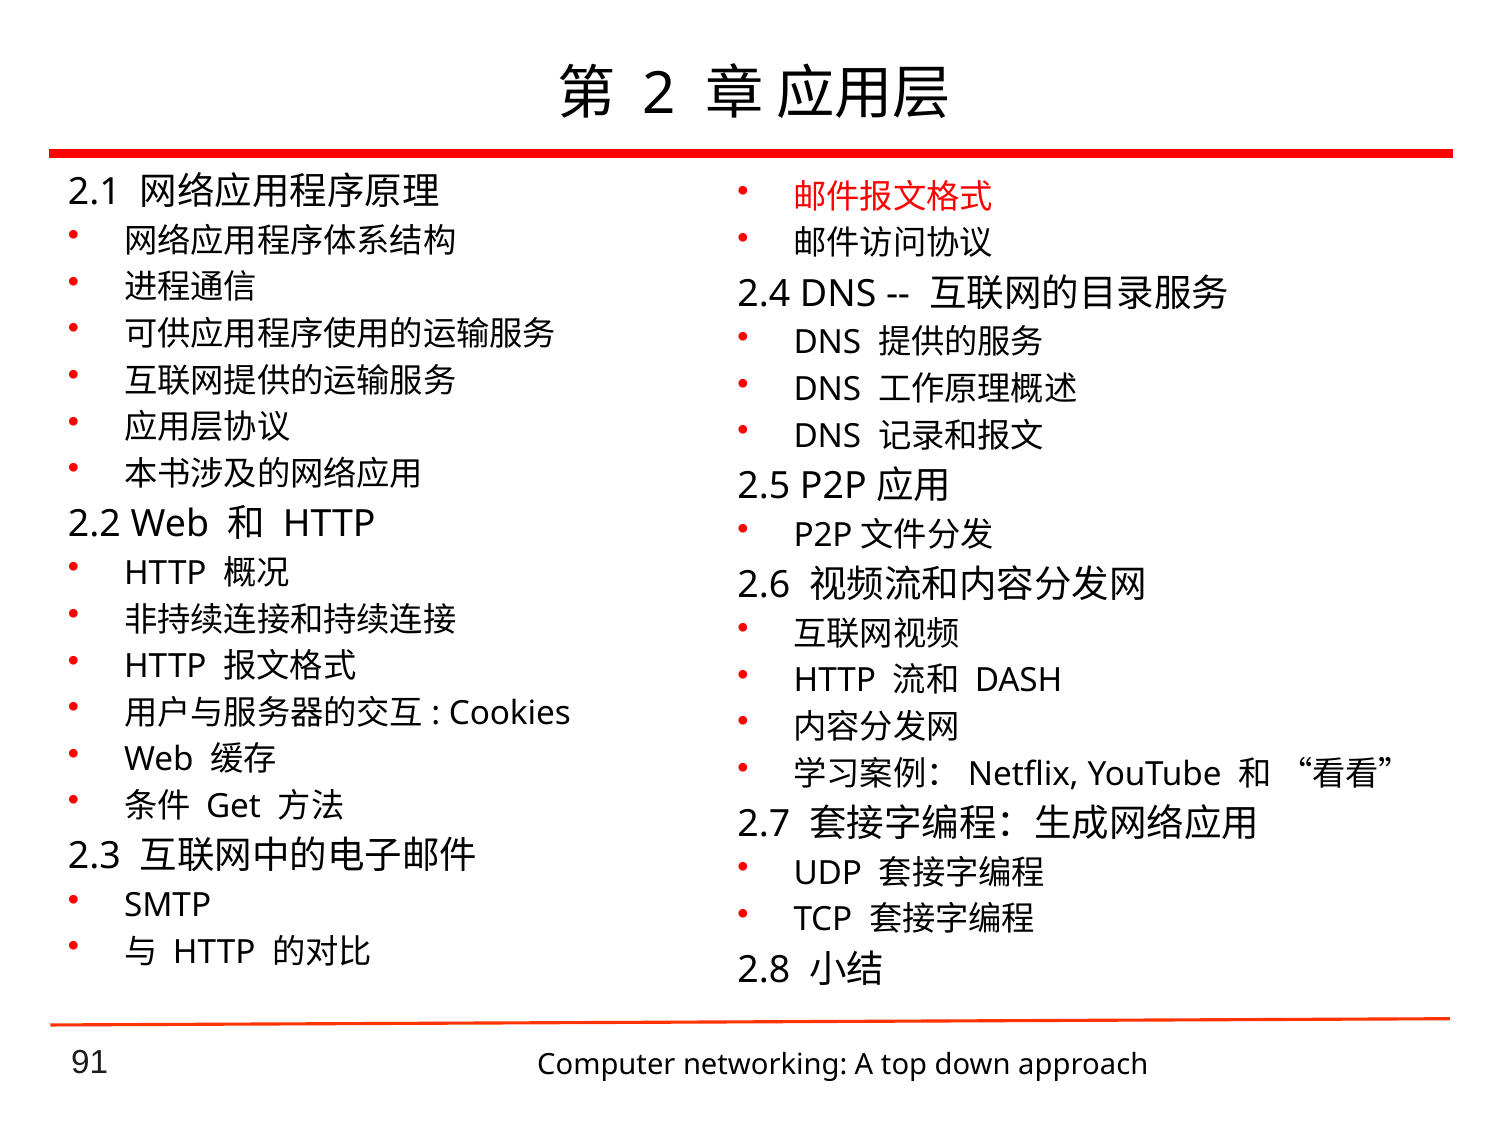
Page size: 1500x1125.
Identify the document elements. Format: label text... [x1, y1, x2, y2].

title 第 2 章 应用层 [52, 37, 1457, 143]
footer Computer networking: A top down approach [505, 1037, 1181, 1089]
list 2.1 网络应用程序原理 网络应用程序体系结构 进程通信 可供应用程序使用的运输服务 互联网提供的运输服务 应用层协议 本书涉及的网络应用 2.2 Web 和 HTTP HTTP 概况 非持续连接和持续连接 HTTP 报文格式 用户与服务器的交互: Cookies Web 缓存 条件 Get 方法 2.3 互联网中的电子邮件 SMTP 与 HTTP 的对比 [52, 159, 667, 1013]
list 邮件报文格式 邮件访问协议 2.4 DNS -- 互联网的目录服务 DNS 提供的服务 DNS 工作原理概述 DNS 记录和报文 2.5 P2P应用 P2P文件分发 2.6 视频流和内容分发网 互联网视频 HTTP 流和 DASH 内容分发网 学习案例：Netflix, YouTube 和 “看看” 2.7 套接字编程：生成网络应用 UDP 套接字编程 TCP 套接字编程 2.8 小结 [722, 167, 1450, 1013]
